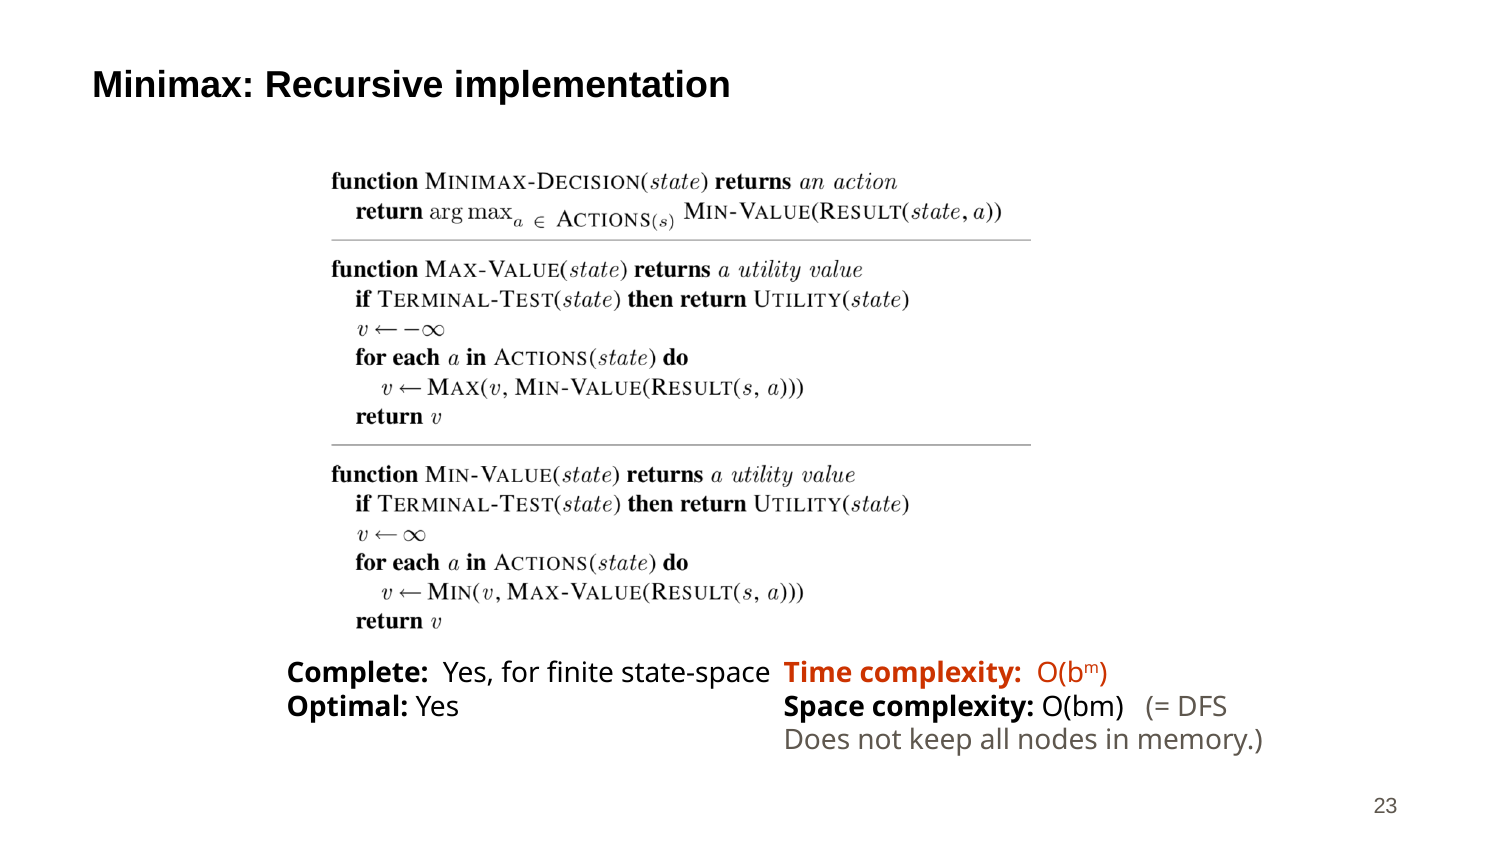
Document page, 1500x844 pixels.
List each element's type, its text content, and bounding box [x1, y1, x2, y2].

picture [312, 147, 1032, 648]
text_box Time complexity: O(bm) Space complexity: O(bm) (= DFS Does not keep all nodes in memory.) [768, 646, 1294, 763]
slide_number 23 [1099, 768, 1413, 826]
title Minimax: Recursive implementation [76, 27, 1415, 113]
text_box Complete: Yes, for finite state-space Optimal: Yes [271, 646, 768, 729]
